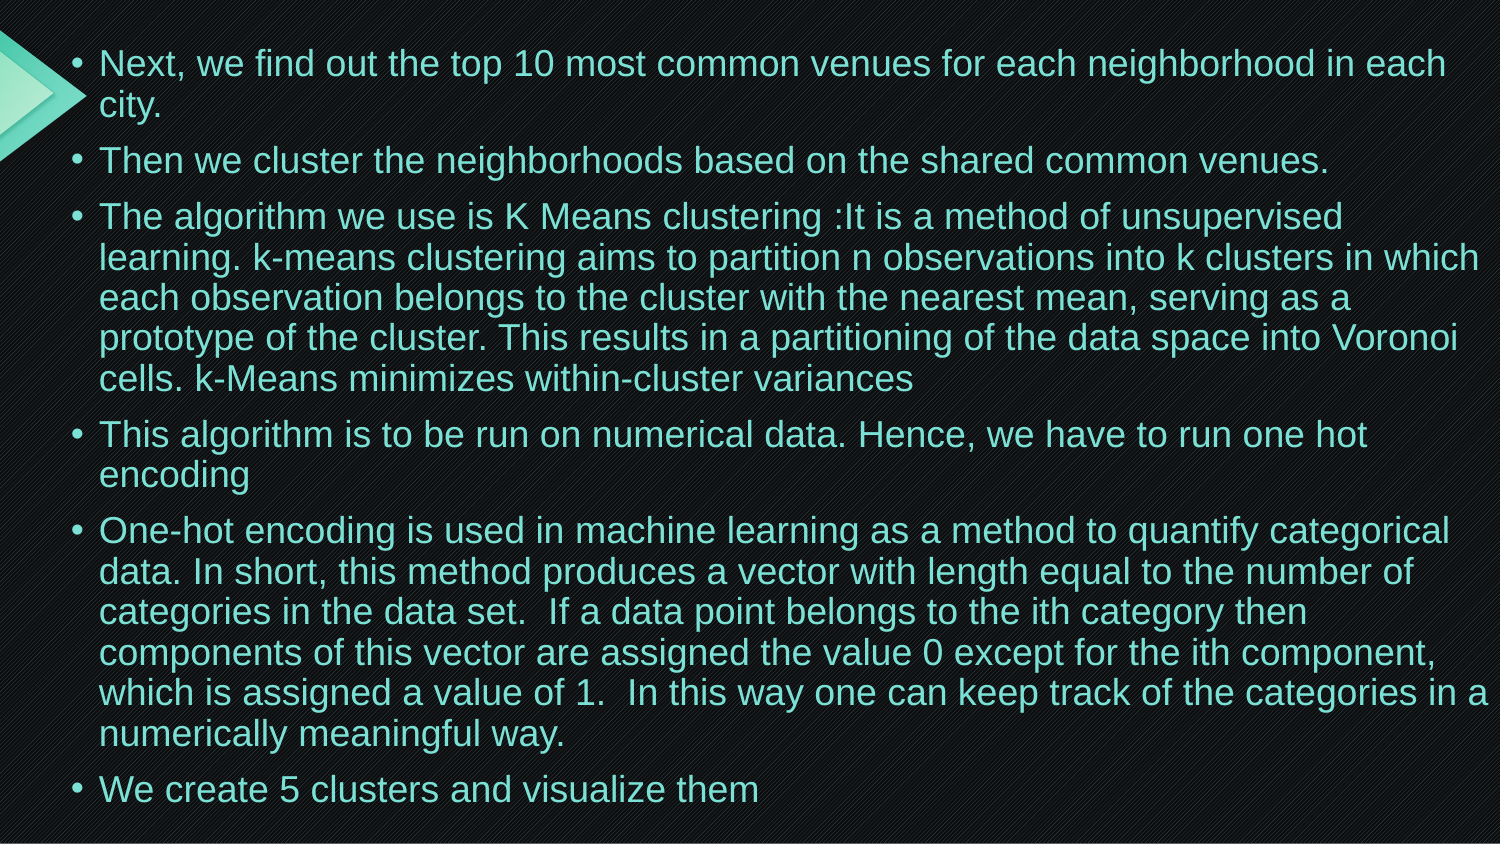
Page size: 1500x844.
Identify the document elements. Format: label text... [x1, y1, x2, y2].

picture [0, 23, 100, 170]
list Next, we find out the top 10 most common venues for each neighborhood in each city. Then we cluster the neighborhoods based on the shared common venues. The algorithm we use is K Means clustering :It is a method of unsupervised learning. k-means clustering aims to partition n observations into k clusters in which each observation belongs to the cluster with the nearest mean, serving as a prototype of the cluster. This results in a partitioning of the data space into Voronoi cells. k-Means minimizes within-cluster variances This algorithm is to be run on numerical data. Hence, we have to run one hot encoding One-hot encoding is used in machine learning as a method to quantify categorical data. In short, this method produces a vector with length equal to the number of categories in the data set. If a data point belongs to the ith category then components of this vector are assigned the value 0 except for the ith component, which is assigned a value of 1. In this way one can keep track of the categories in a numerically meaningful way. We create 5 clusters and visualize them [55, 36, 1500, 844]
